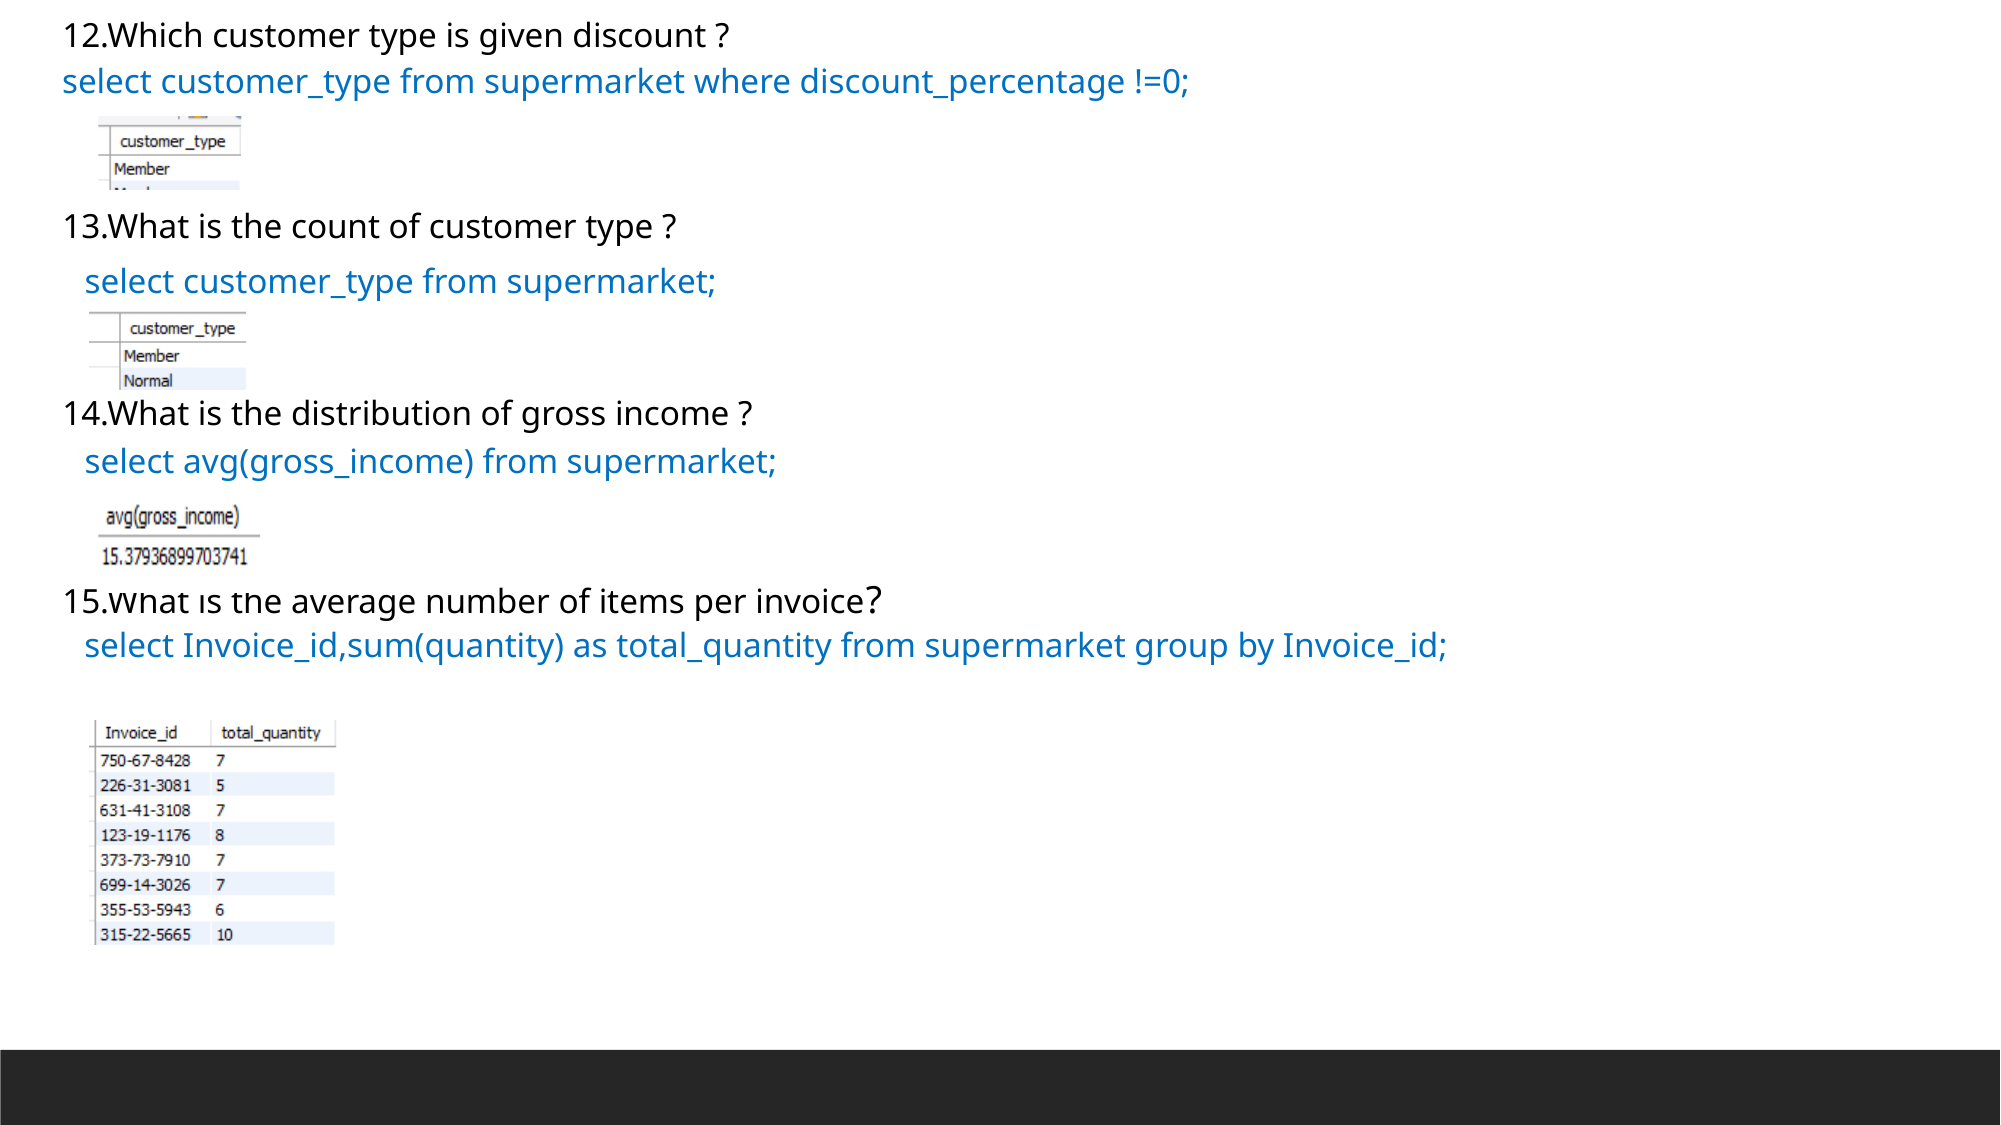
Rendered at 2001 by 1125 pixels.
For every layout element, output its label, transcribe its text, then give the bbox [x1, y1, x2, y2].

text_box select customer_type from supermarket; [69, 253, 1070, 308]
text_box select customer_type from supermarket where discount_percentage !=0; [47, 52, 1505, 108]
picture [97, 504, 261, 594]
text_box 13.What is the count of customer type ? [47, 198, 1048, 253]
picture [88, 720, 349, 945]
text_box select avg(gross_income) from supermarket; [69, 432, 1070, 488]
text_box 15.What is the average number of items per invoice? [47, 568, 1048, 629]
picture [88, 311, 247, 391]
picture [97, 115, 242, 191]
text_box 14.What is the distribution of gross income ? [47, 384, 1048, 439]
text_box select Invoice_id,sum(quantity) as total_quantity from supermarket group by Invoice_id; [69, 616, 1660, 672]
text_box 12.Which customer type is given discount ? [47, 7, 1048, 52]
